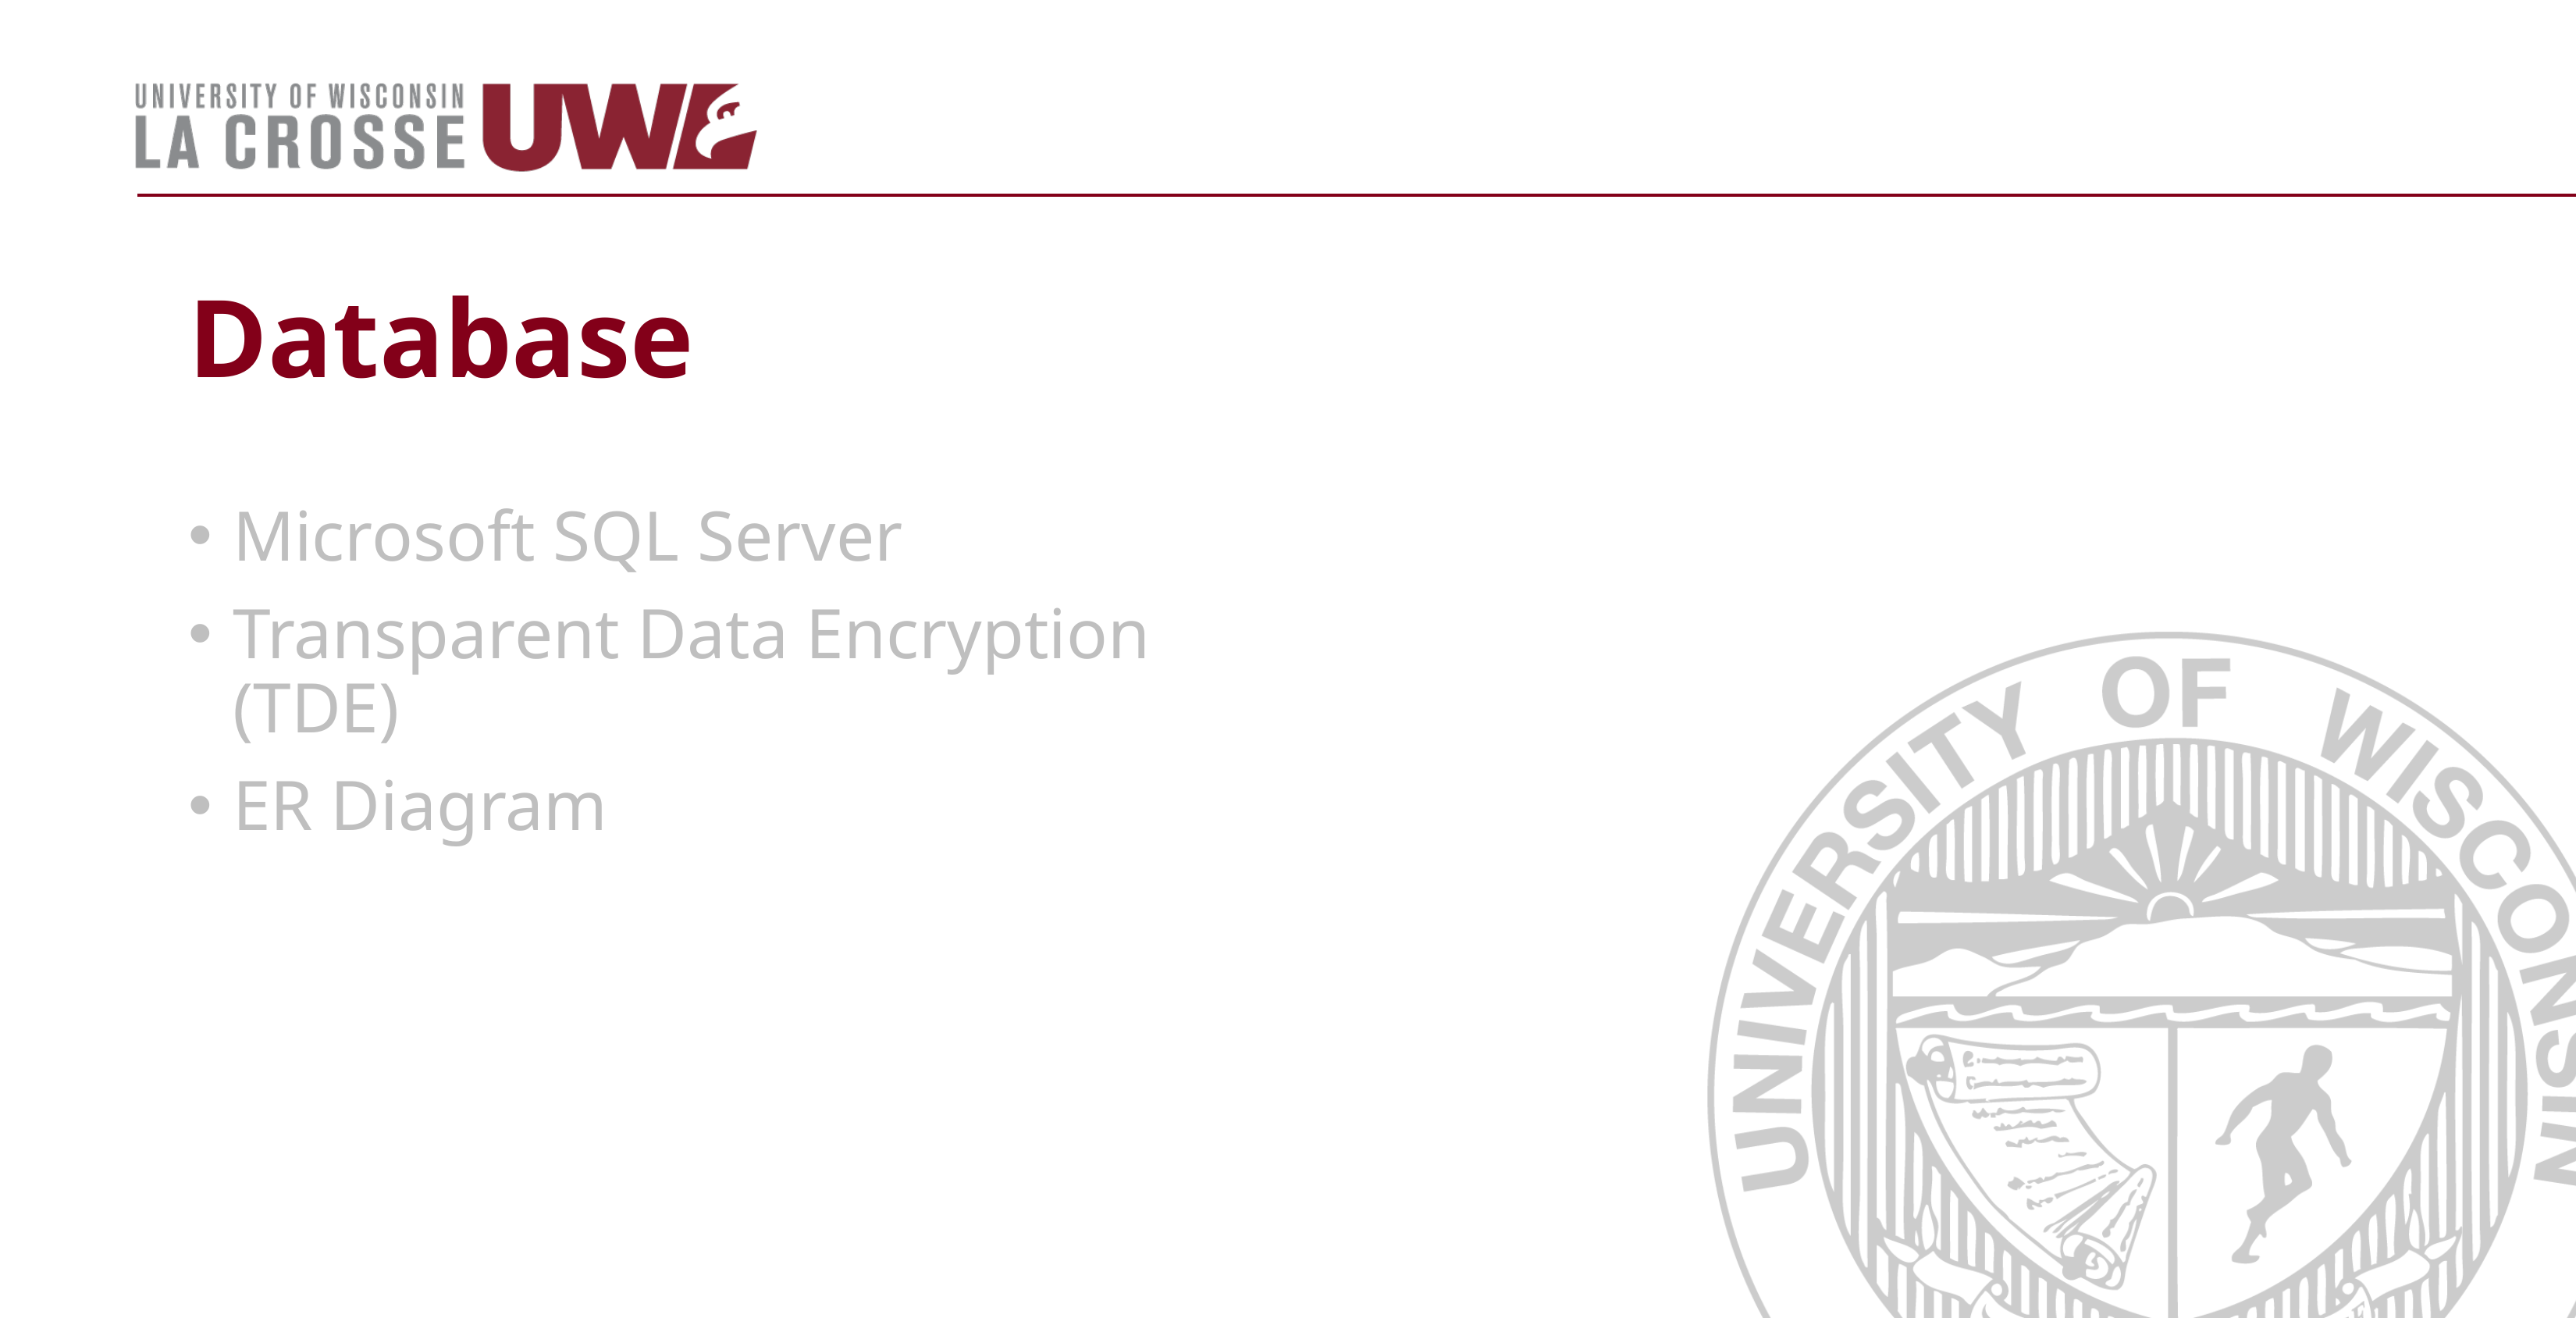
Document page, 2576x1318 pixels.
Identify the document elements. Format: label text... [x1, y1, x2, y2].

title Database [176, 215, 2400, 470]
picture [126, 74, 762, 176]
list Microsoft SQL Server Transparent Data Encryption (TDE) ER Diagram [176, 496, 1319, 1245]
